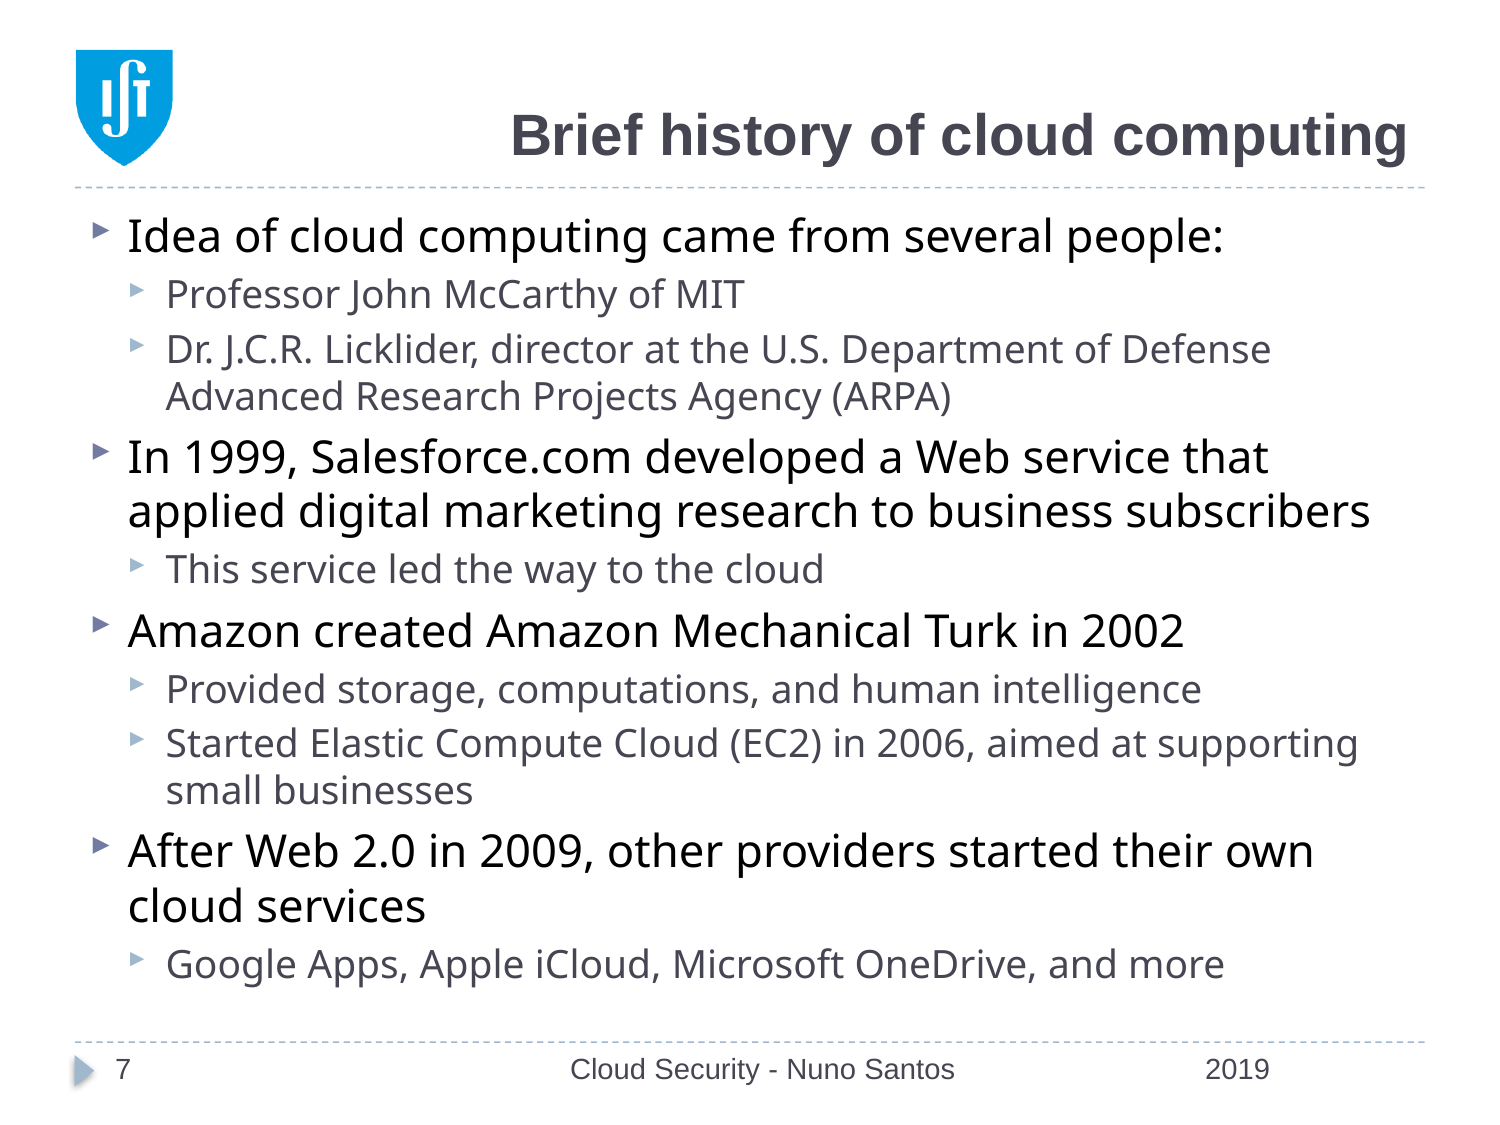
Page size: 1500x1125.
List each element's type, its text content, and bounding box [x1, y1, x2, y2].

picture [68, 42, 180, 175]
title Brief history of cloud computing [200, 24, 1425, 175]
list Idea of cloud computing came from several people: Professor John McCarthy of MIT Dr. J.C.R. Licklider, director at the U.S. Department of Defense Advanced Research Projects Agency (ARPA) In 1999, Salesforce.com developed a Web service that applied digital marketing research to business subscribers This service led the way to the cloud Amazon created Amazon Mechanical Turk in 2002 Provided storage, computations, and human intelligence Started Elastic Compute Cloud (EC2) in 2006, aimed at supporting small businesses After Web 2.0 in 2009, other providers started their own cloud services Google Apps, Apple iCloud, Microsoft OneDrive, and more [75, 200, 1425, 1010]
slide_number 7 [100, 1042, 426, 1103]
footer Cloud Security - Nuno Santos [475, 1042, 1051, 1103]
slide_number 2019 [1051, 1042, 1426, 1103]
